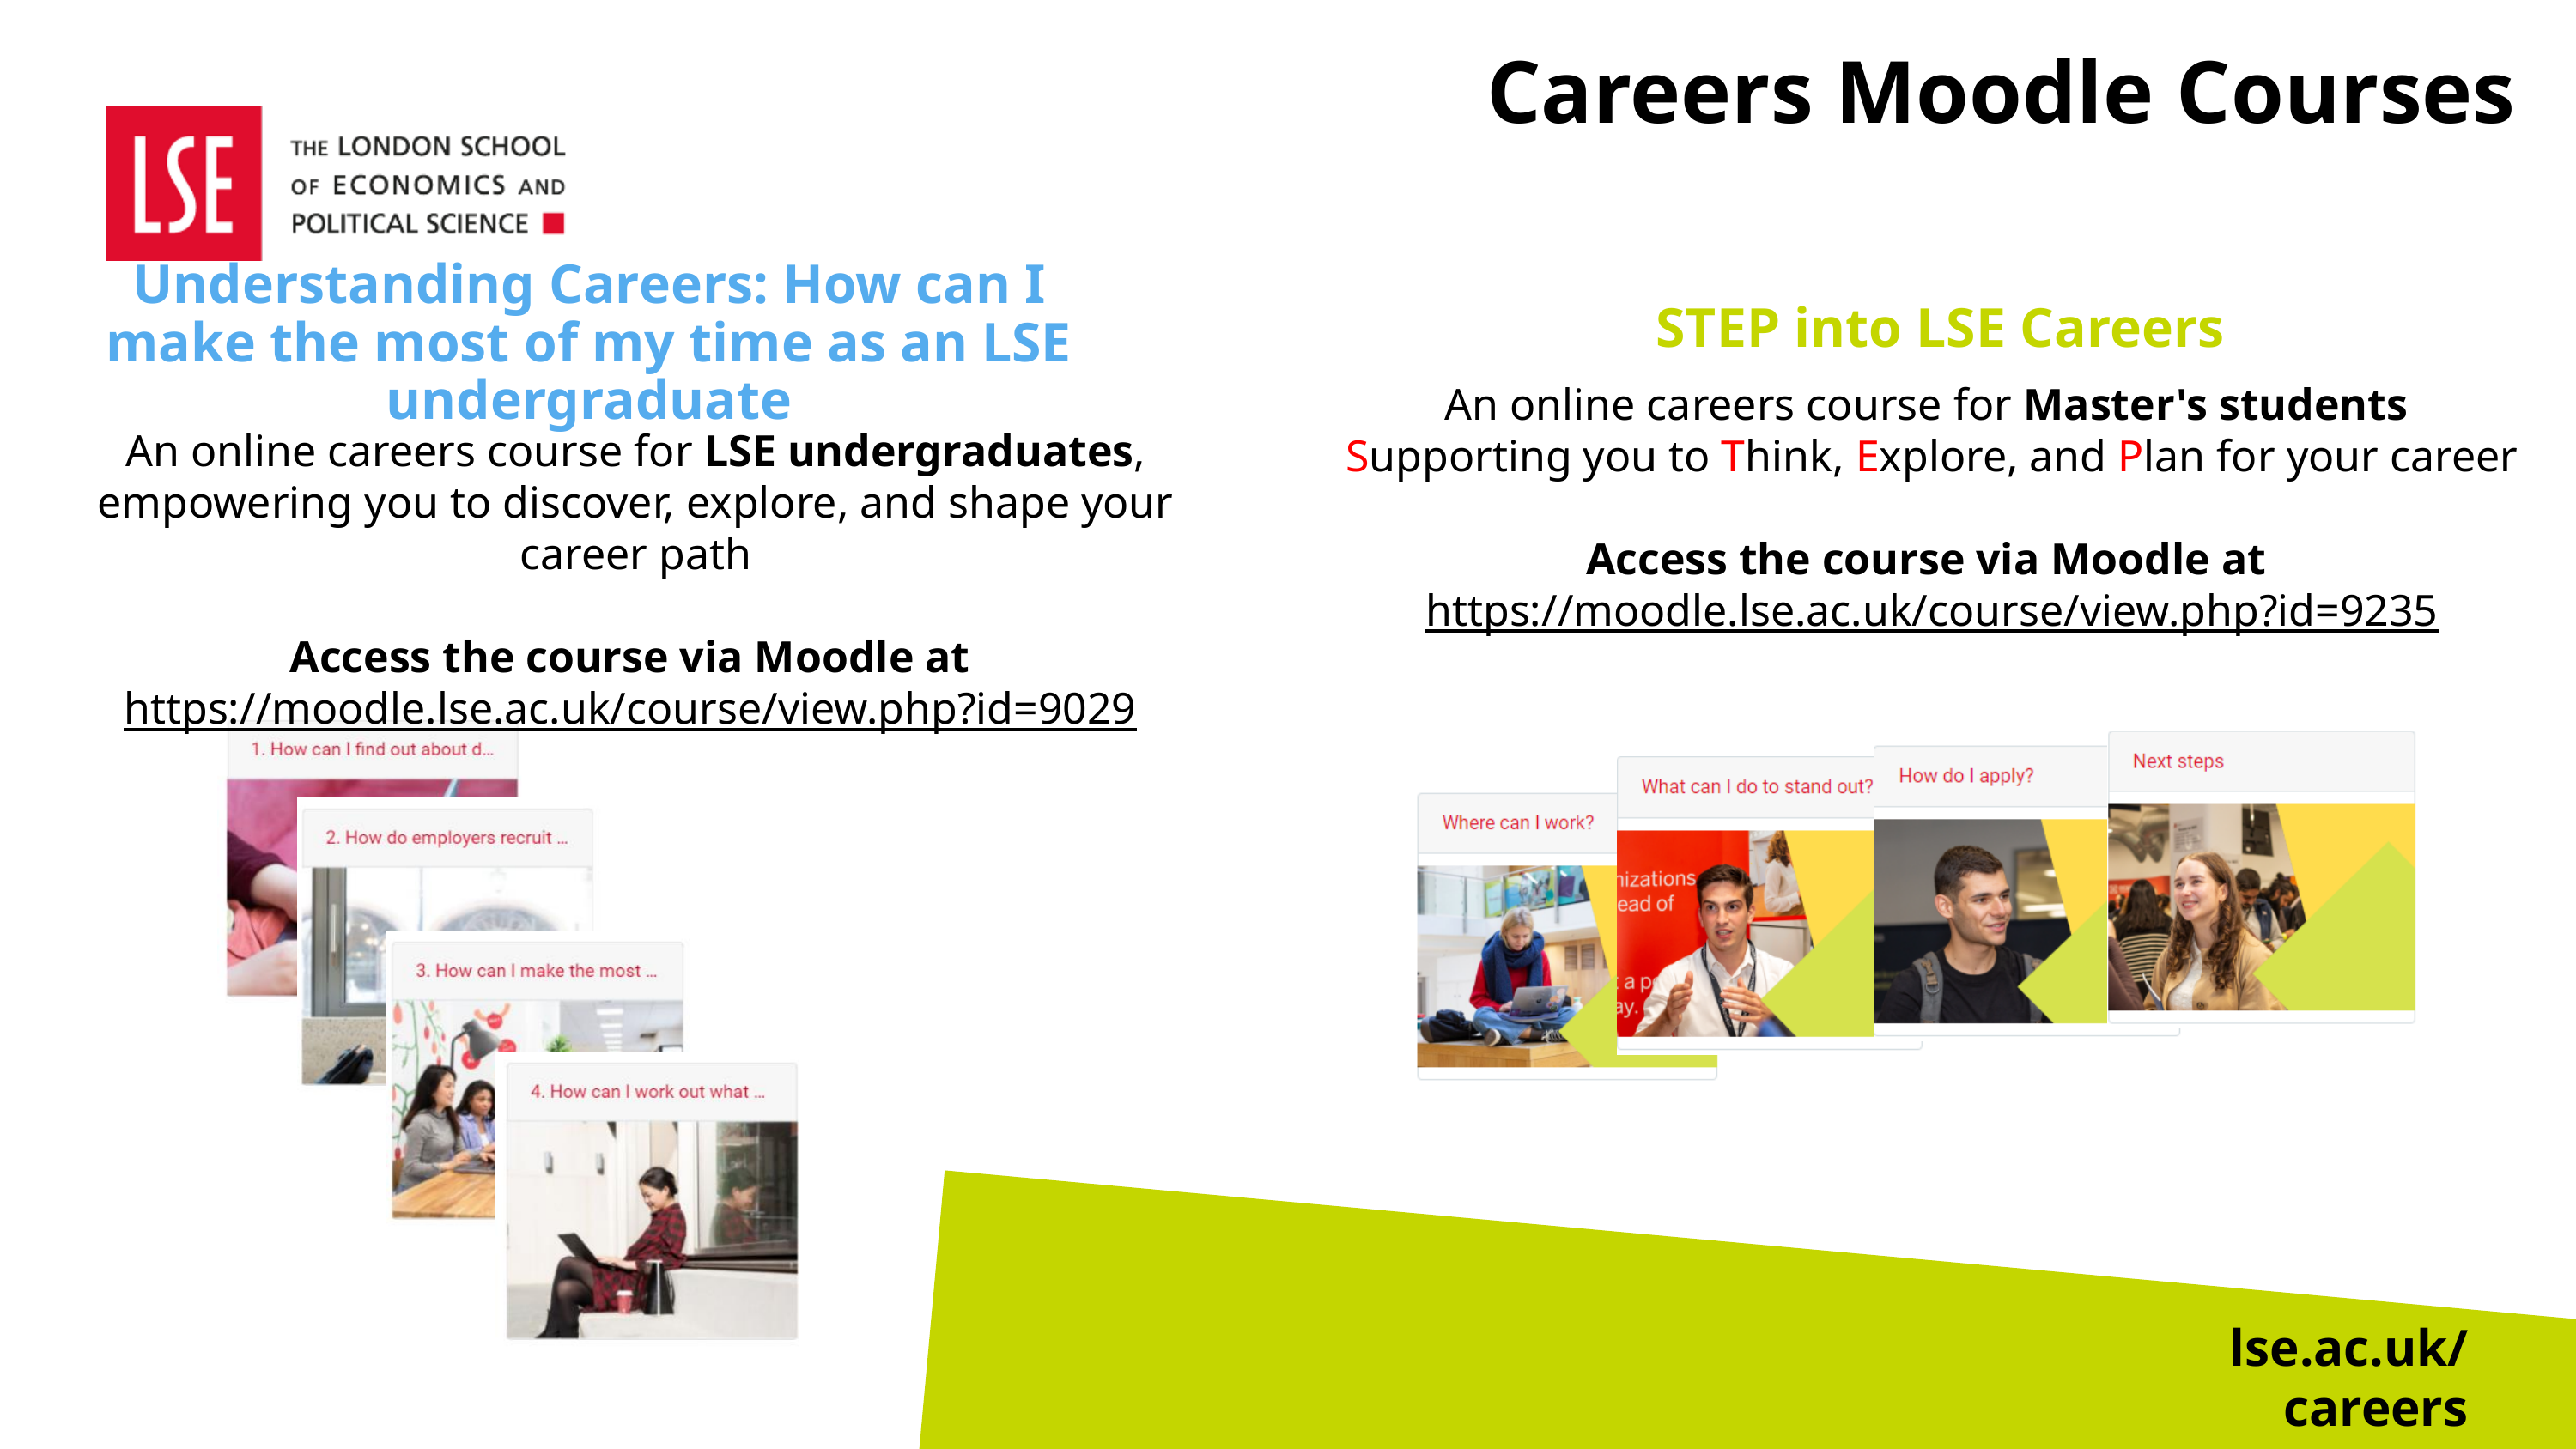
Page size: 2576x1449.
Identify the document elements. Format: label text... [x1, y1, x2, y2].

title STEP into LSE Careers [1641, 278, 2374, 370]
text_box Careers Moodle Courses [979, 24, 2576, 167]
picture [106, 106, 586, 201]
picture [217, 709, 811, 1349]
text_box An online careers course for Master's students Supporting you to Think, Explore, and Plan for your career Access the course via Moodle at https://moodle.lse.ac.uk/course/view.php?id=9235 [1287, 370, 2576, 700]
text_box An online careers course for LSE undergraduates, empowering you to discover, explore, and shape your career path Access the course via Moodle at https://moodle.lse.ac.uk/course/view.php?id=9029 [17, 417, 1255, 798]
text_box Understanding Careers: How can I make the most of my time as an LSE undergraduate [34, 201, 1143, 417]
picture [1415, 730, 2418, 1085]
